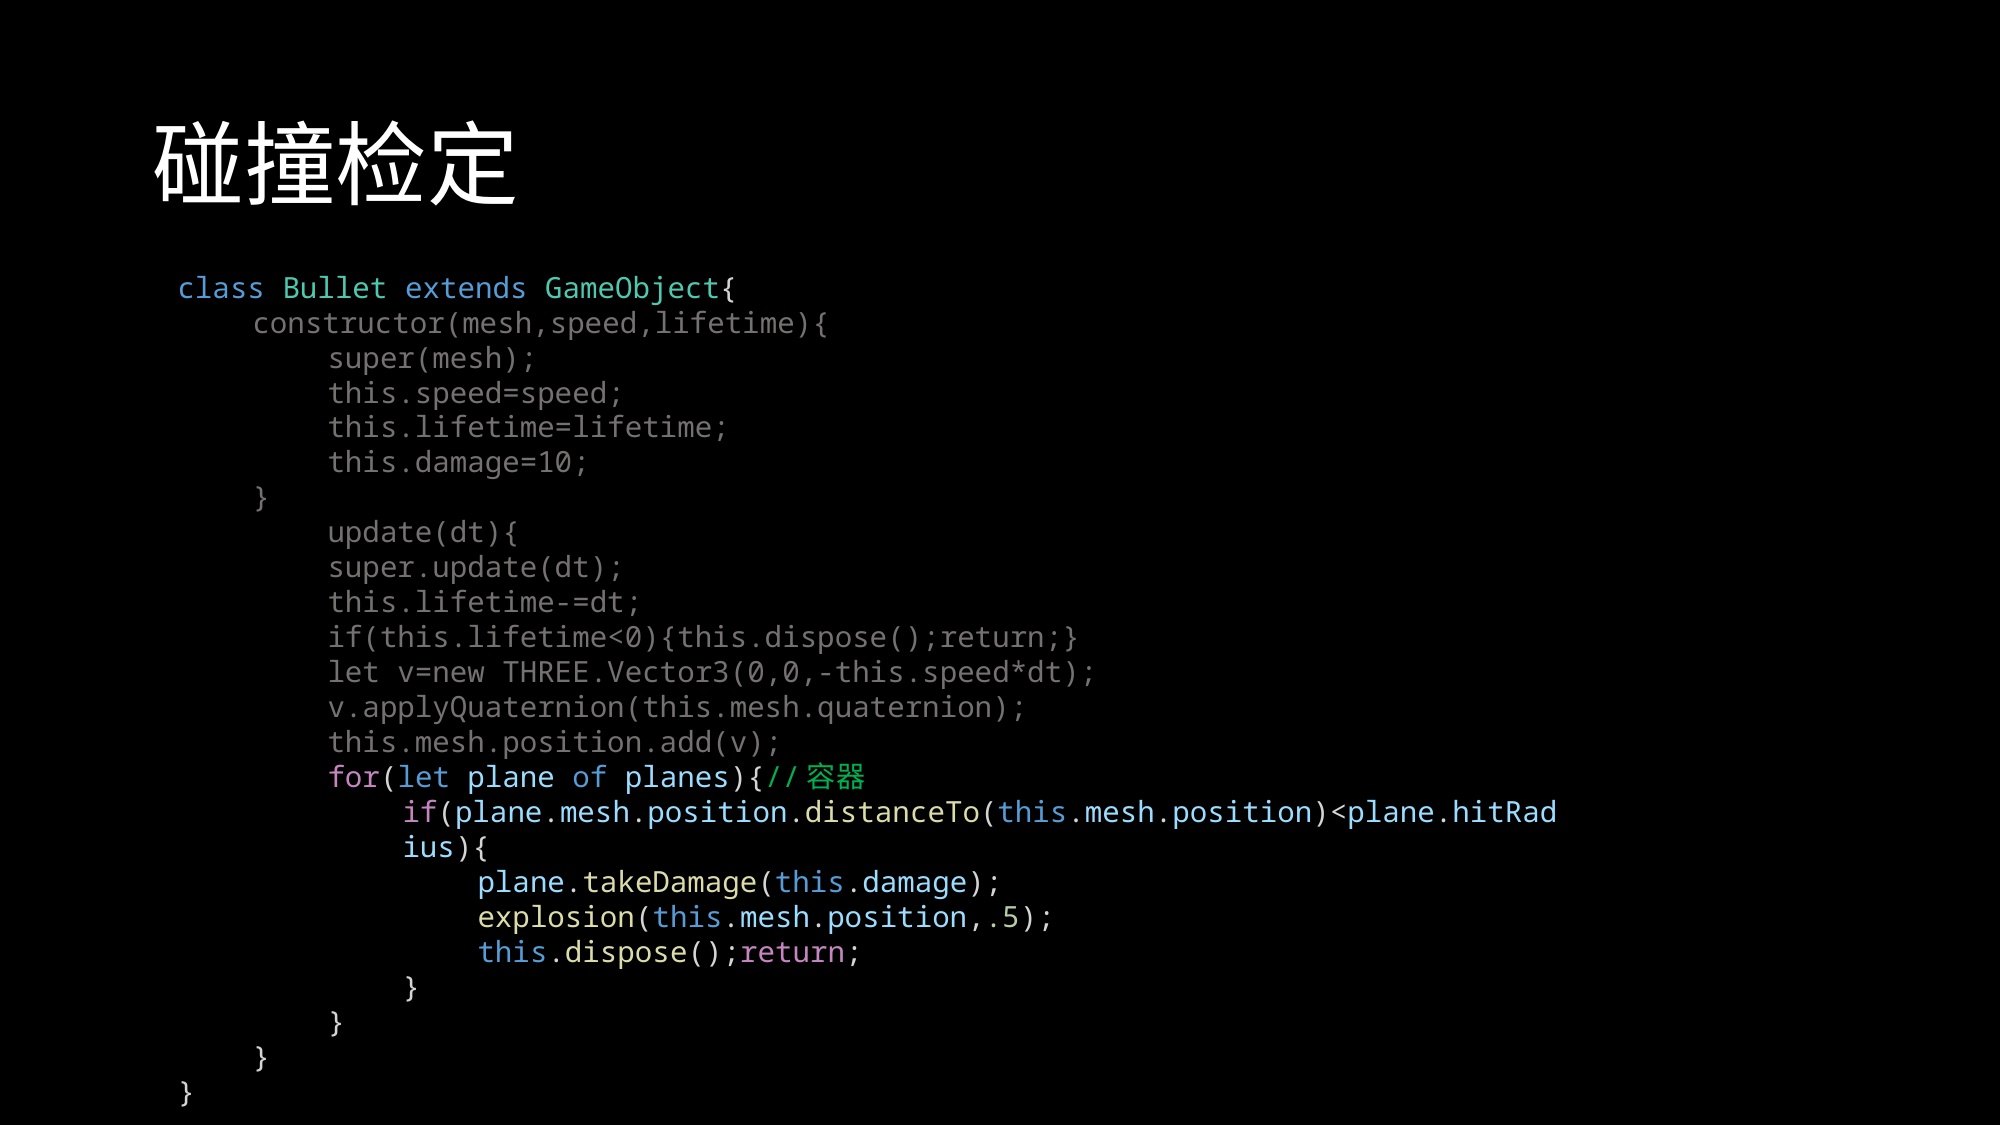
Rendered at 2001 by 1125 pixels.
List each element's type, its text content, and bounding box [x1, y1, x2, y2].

text_box class Bullet extends GameObject{ constructor(mesh,speed,lifetime){ super(mesh); this.speed=speed; this.lifetime=lifetime; this.damage=10; } update(dt){ super.update(dt); this.lifetime-=dt; if(this.lifetime<0){this.dispose();return;} let v=new THREE.Vector3(0,0,-this.speed*dt); v.applyQuaternion(this.mesh.quaternion); this.mesh.position.add(v); for(let plane of planes){//容器 if(plane.mesh.position.distanceTo(this.mesh.position)<plane.hitRadius){ plane.takeDamage(this.damage); explosion(this.mesh.position,.5); this.dispose();return; } } } } [162, 261, 1582, 1125]
title 碰撞检定 [137, 59, 1863, 278]
